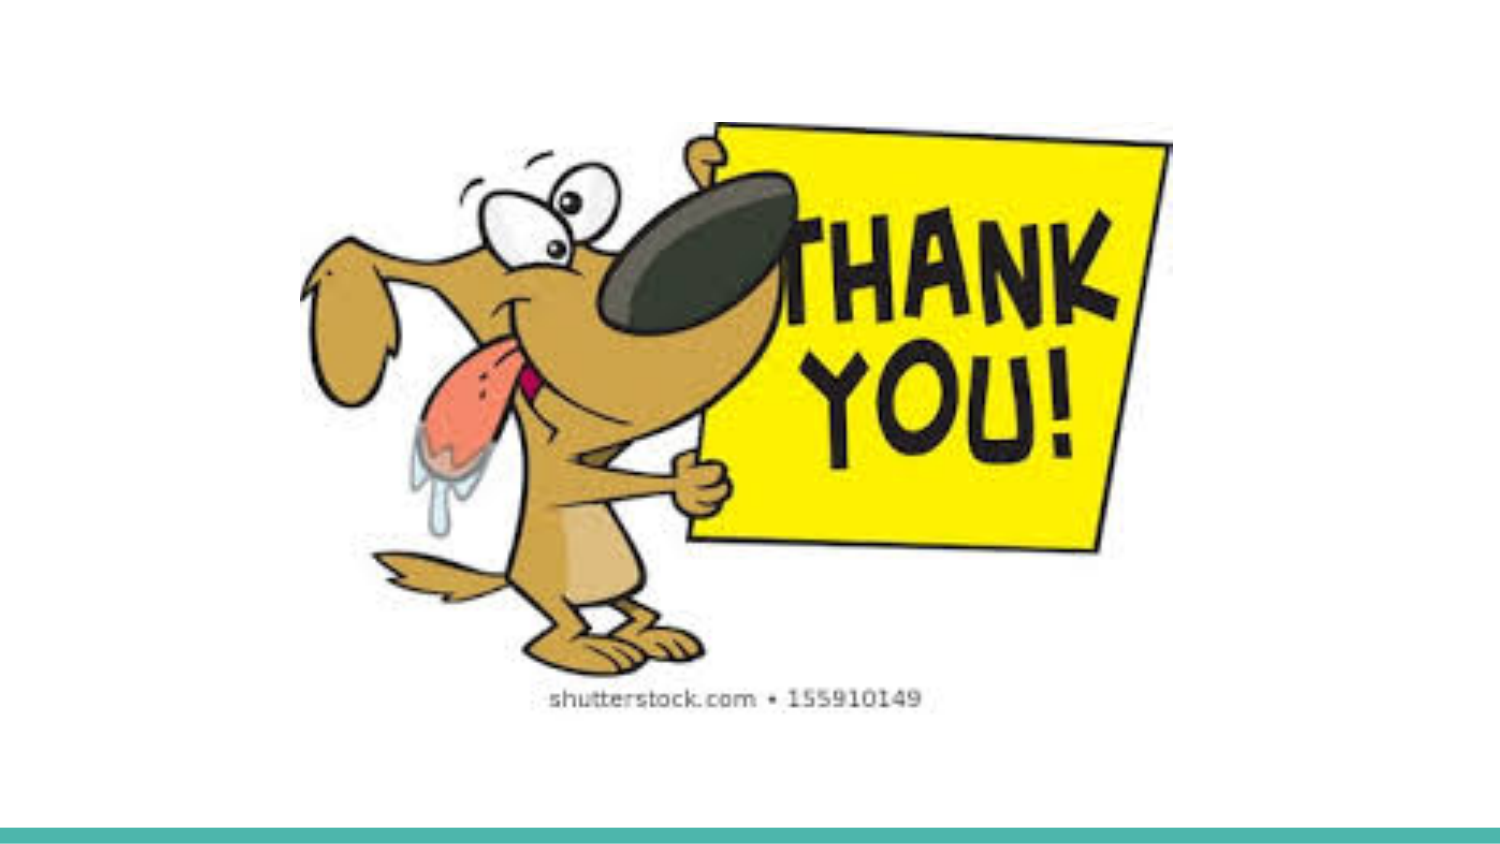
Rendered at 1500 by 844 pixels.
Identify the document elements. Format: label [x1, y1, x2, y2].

picture [300, 122, 1173, 722]
